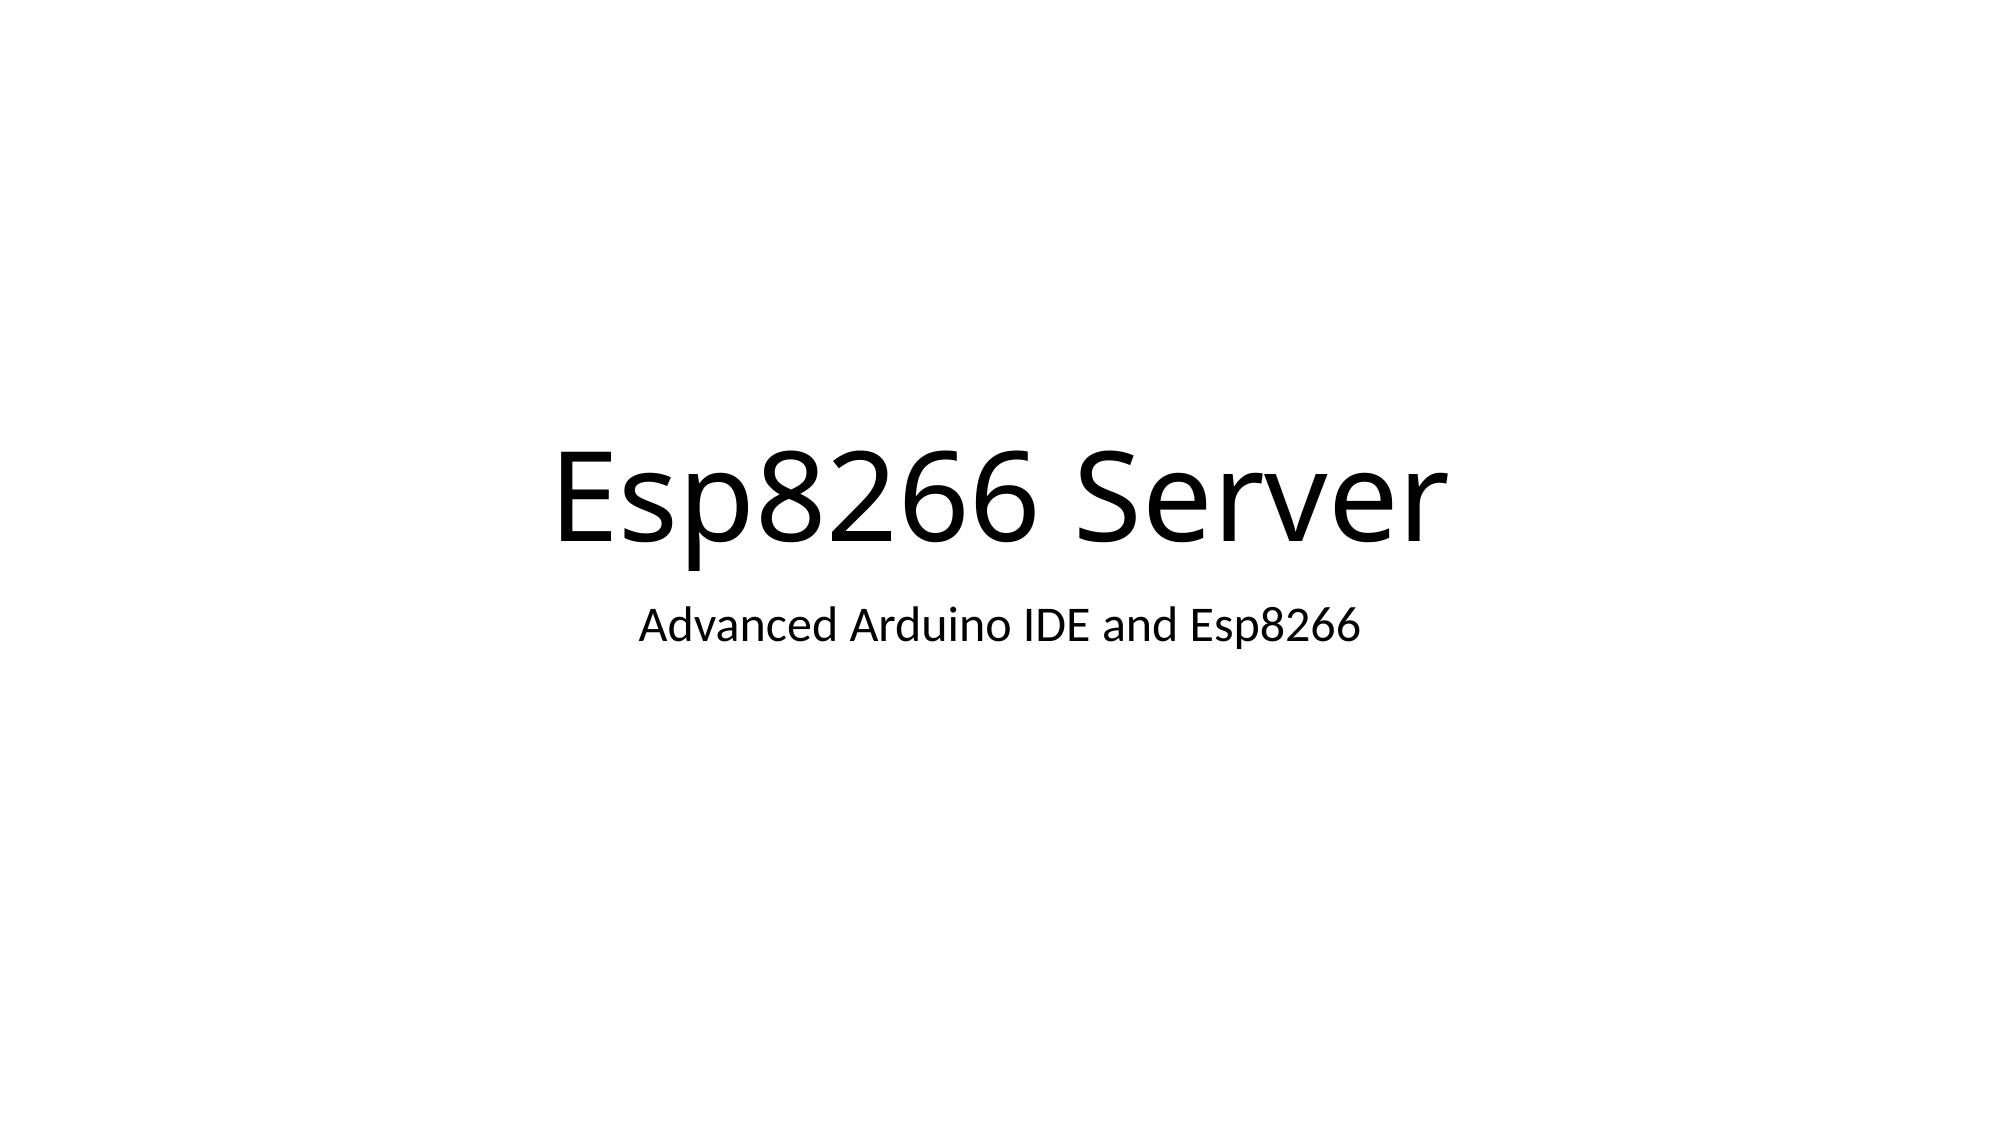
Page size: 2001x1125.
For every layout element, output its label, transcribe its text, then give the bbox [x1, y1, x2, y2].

subtitle Advanced Arduino IDE and Esp8266 [249, 590, 1750, 863]
title Esp8266 Server [249, 184, 1750, 576]
